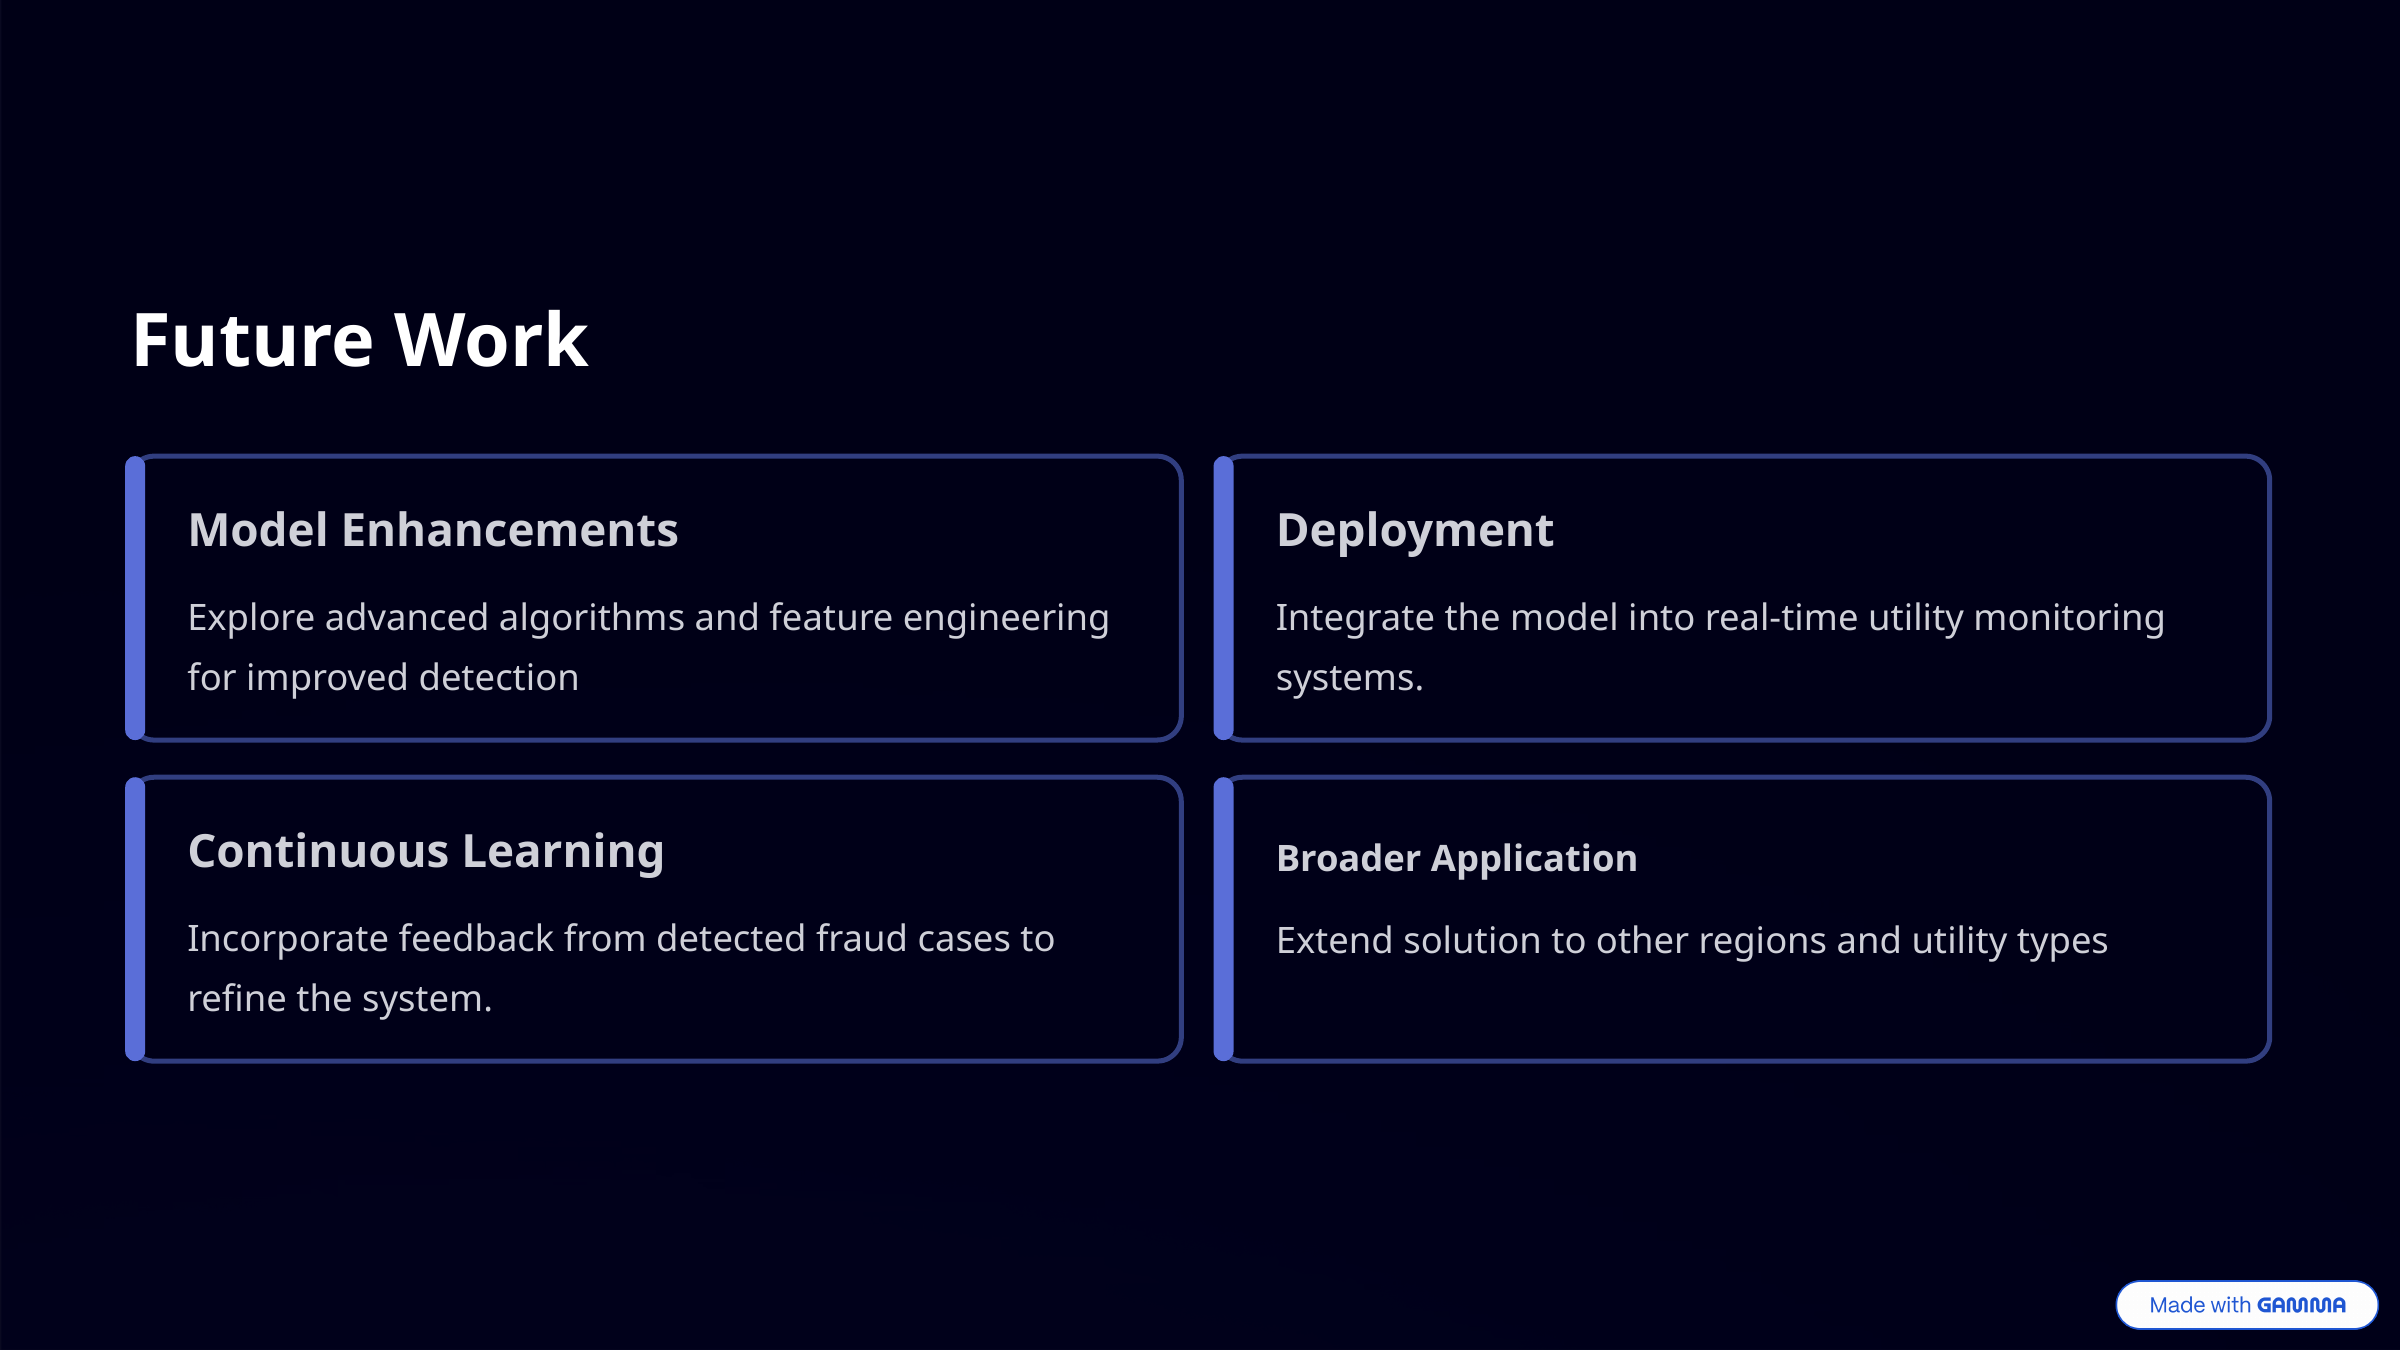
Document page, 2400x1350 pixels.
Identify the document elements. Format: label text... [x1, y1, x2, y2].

text_box [125, 456, 146, 741]
text_box [1213, 456, 1234, 741]
text_box [125, 777, 146, 1062]
picture [2106, 1271, 2389, 1339]
text_box [1213, 777, 1234, 1062]
text_box [1231, 777, 2270, 1062]
text_box Explore advanced algorithms and feature engineering for improved detection [187, 578, 1140, 698]
text_box [142, 777, 1182, 1062]
text_box Integrate the model into real-time utility monitoring systems. [1275, 578, 2228, 698]
text_box Continuous Learning [187, 819, 653, 878]
text_box [142, 456, 1182, 741]
text_box Future Work [130, 288, 875, 382]
text_box [1231, 456, 2270, 741]
text_box Extend solution to other regions and utility types [1275, 901, 2228, 961]
text_box Deployment [1275, 498, 1741, 557]
text_box Broader Application [1275, 819, 2228, 879]
text_box Incorporate feedback from detected fraud cases to refine the system. [187, 899, 1140, 1019]
text_box Model Enhancements [187, 498, 653, 557]
